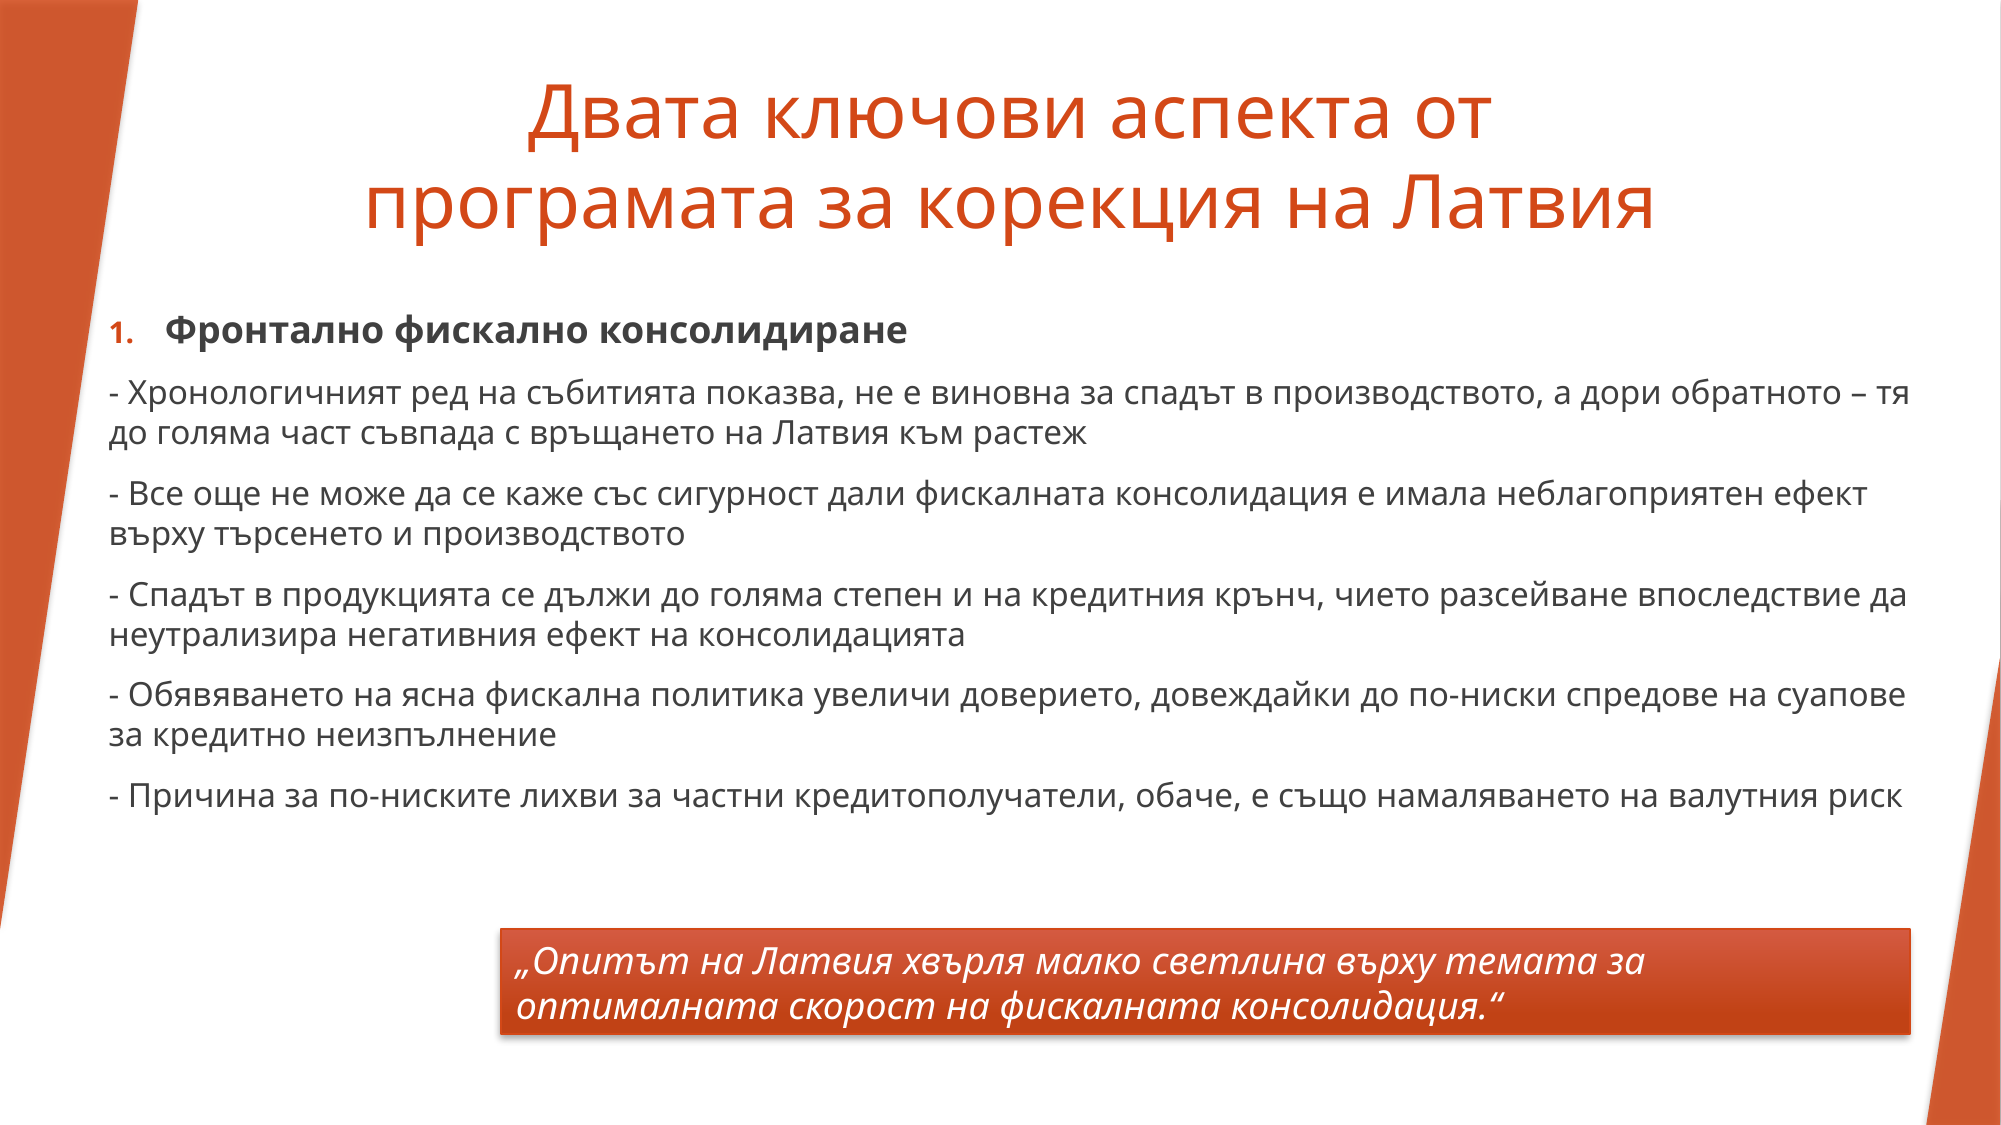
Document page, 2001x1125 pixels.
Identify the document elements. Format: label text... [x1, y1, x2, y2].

list Фронтално фискално консолидиране - Хронологичният ред на събитията показва, не е виновна за спадът в производството, а дори обратното – тя до голяма част съвпада с връщането на Латвия към растеж - Все още не може да се каже със сигурност дали фискалната консолидация е имала неблагоприятен ефект върху търсенето и производството - Спадът в продукцията се дължи до голяма степен и на кредитния крънч, чието разсейване впоследствие да неутрализира негативния ефект на консолидацията - Обявяването на ясна фискална политика увеличи доверието, довеждайки до по-ниски спредове на суапове за кредитно неизпълнение - Причина за по-ниските лихви за частни кредитополучатели, обаче, е също намаляването на валутния риск [93, 298, 1949, 881]
text_box [0, 0, 2000, 1125]
title Двата ключови аспекта от програмата за корекция на Латвия [306, 56, 1717, 273]
text_box [0, 0, 140, 931]
text_box [1925, 657, 2000, 1125]
text_box „Опитът на Латвия хвърля малко светлина върху темата за оптималната скорост на фискалната консолидация.“ [500, 928, 1911, 1035]
